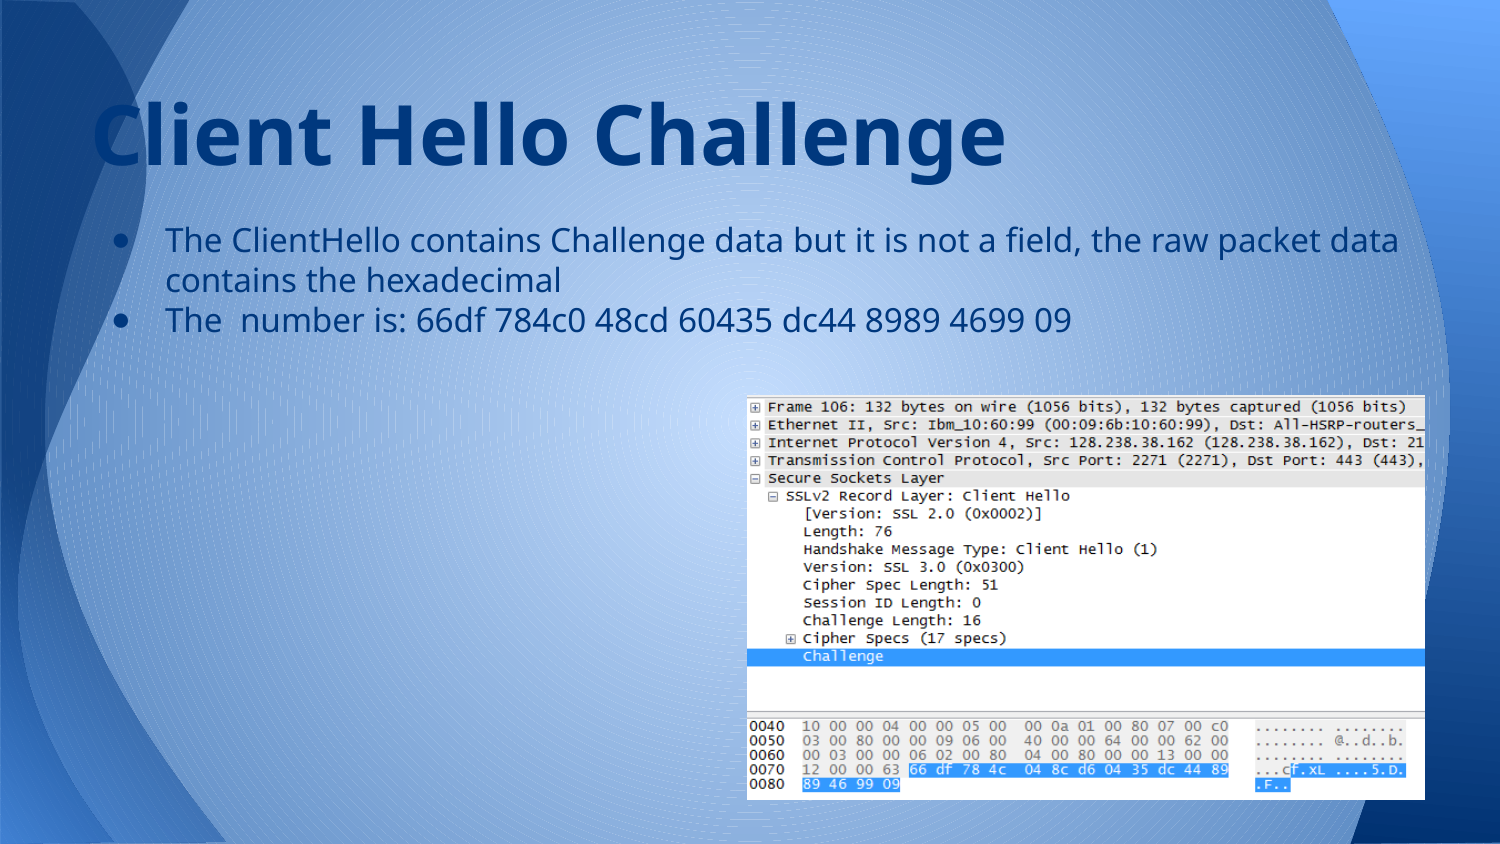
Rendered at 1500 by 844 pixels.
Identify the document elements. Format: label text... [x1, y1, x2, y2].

title Client Hello Challenge [75, 33, 1425, 197]
picture [747, 395, 1426, 800]
list The ClientHello contains Challenge data but it is not a field, the raw packet data contains the hexadecimal The number is: 66df 784c0 48cd 60435 dc44 8989 4699 09 [75, 204, 1425, 800]
